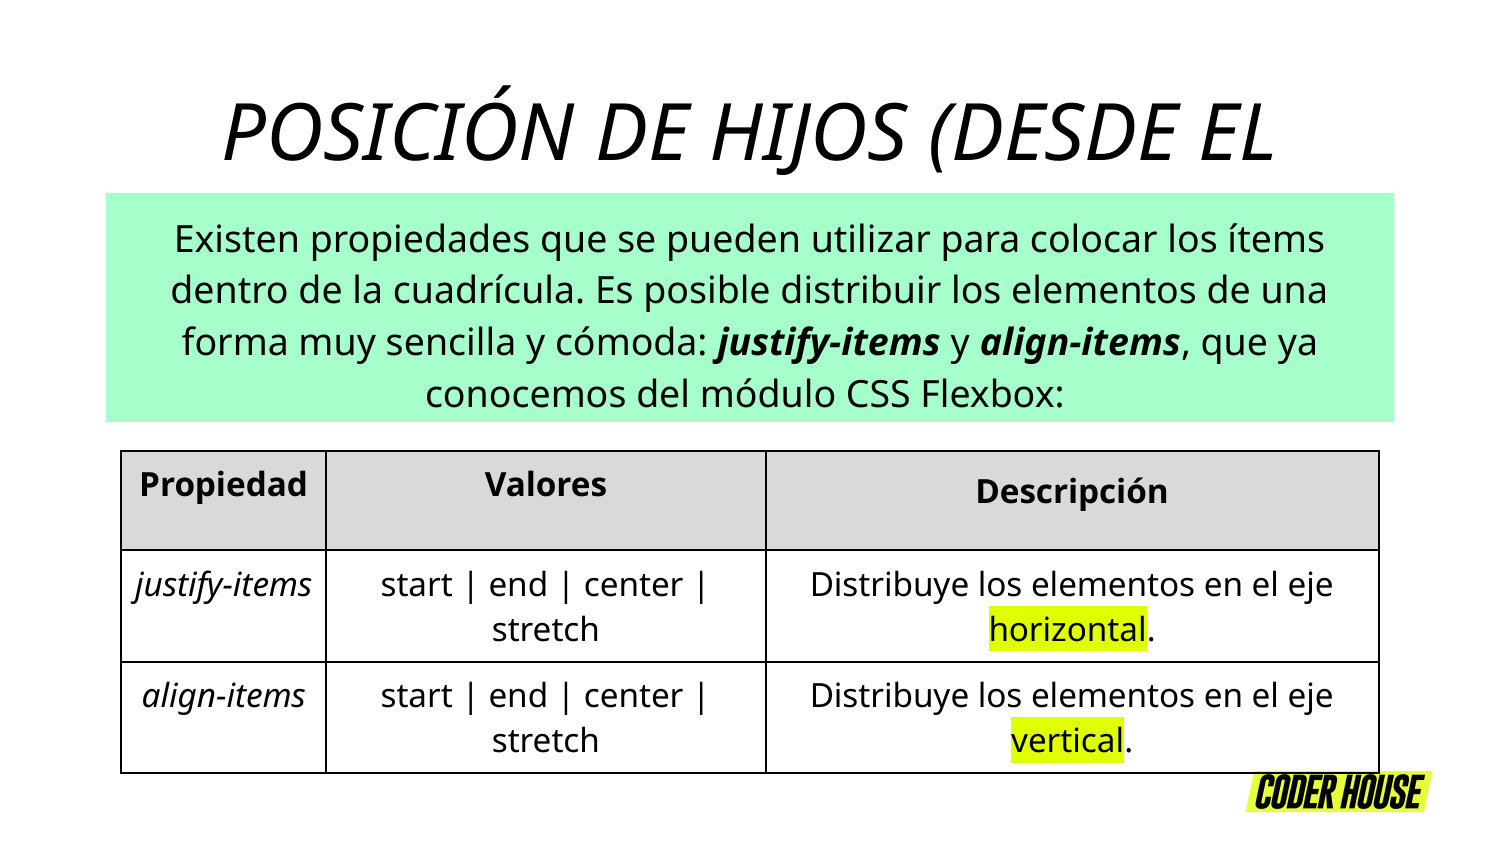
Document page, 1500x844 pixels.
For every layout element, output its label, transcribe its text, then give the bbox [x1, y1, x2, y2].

table_cell align-items [122, 663, 325, 772]
table_header Valores [327, 452, 765, 549]
table_cell justify-items [122, 551, 325, 661]
table_cell start | end | center | stretch [327, 663, 765, 772]
table_cell Distribuye los elementos en el eje vertical. [767, 663, 1378, 772]
table_header Propiedad [122, 452, 325, 549]
text_box Existen propiedades que se pueden utilizar para colocar los ítems dentro de la cuadrícula. Es posible distribuir los elementos de una forma muy sencilla y cómoda: justify-items y align-items, que ya conocemos del módulo CSS Flexbox: [105, 192, 1395, 422]
table_header Descripción [767, 452, 1378, 549]
table_cell Distribuye los elementos en el eje horizontal. [767, 551, 1378, 661]
picture [1241, 764, 1437, 819]
text_box POSICIÓN DE HIJOS (DESDE EL PADRE) [105, 52, 1395, 192]
table_cell start | end | center | stretch [327, 551, 765, 661]
